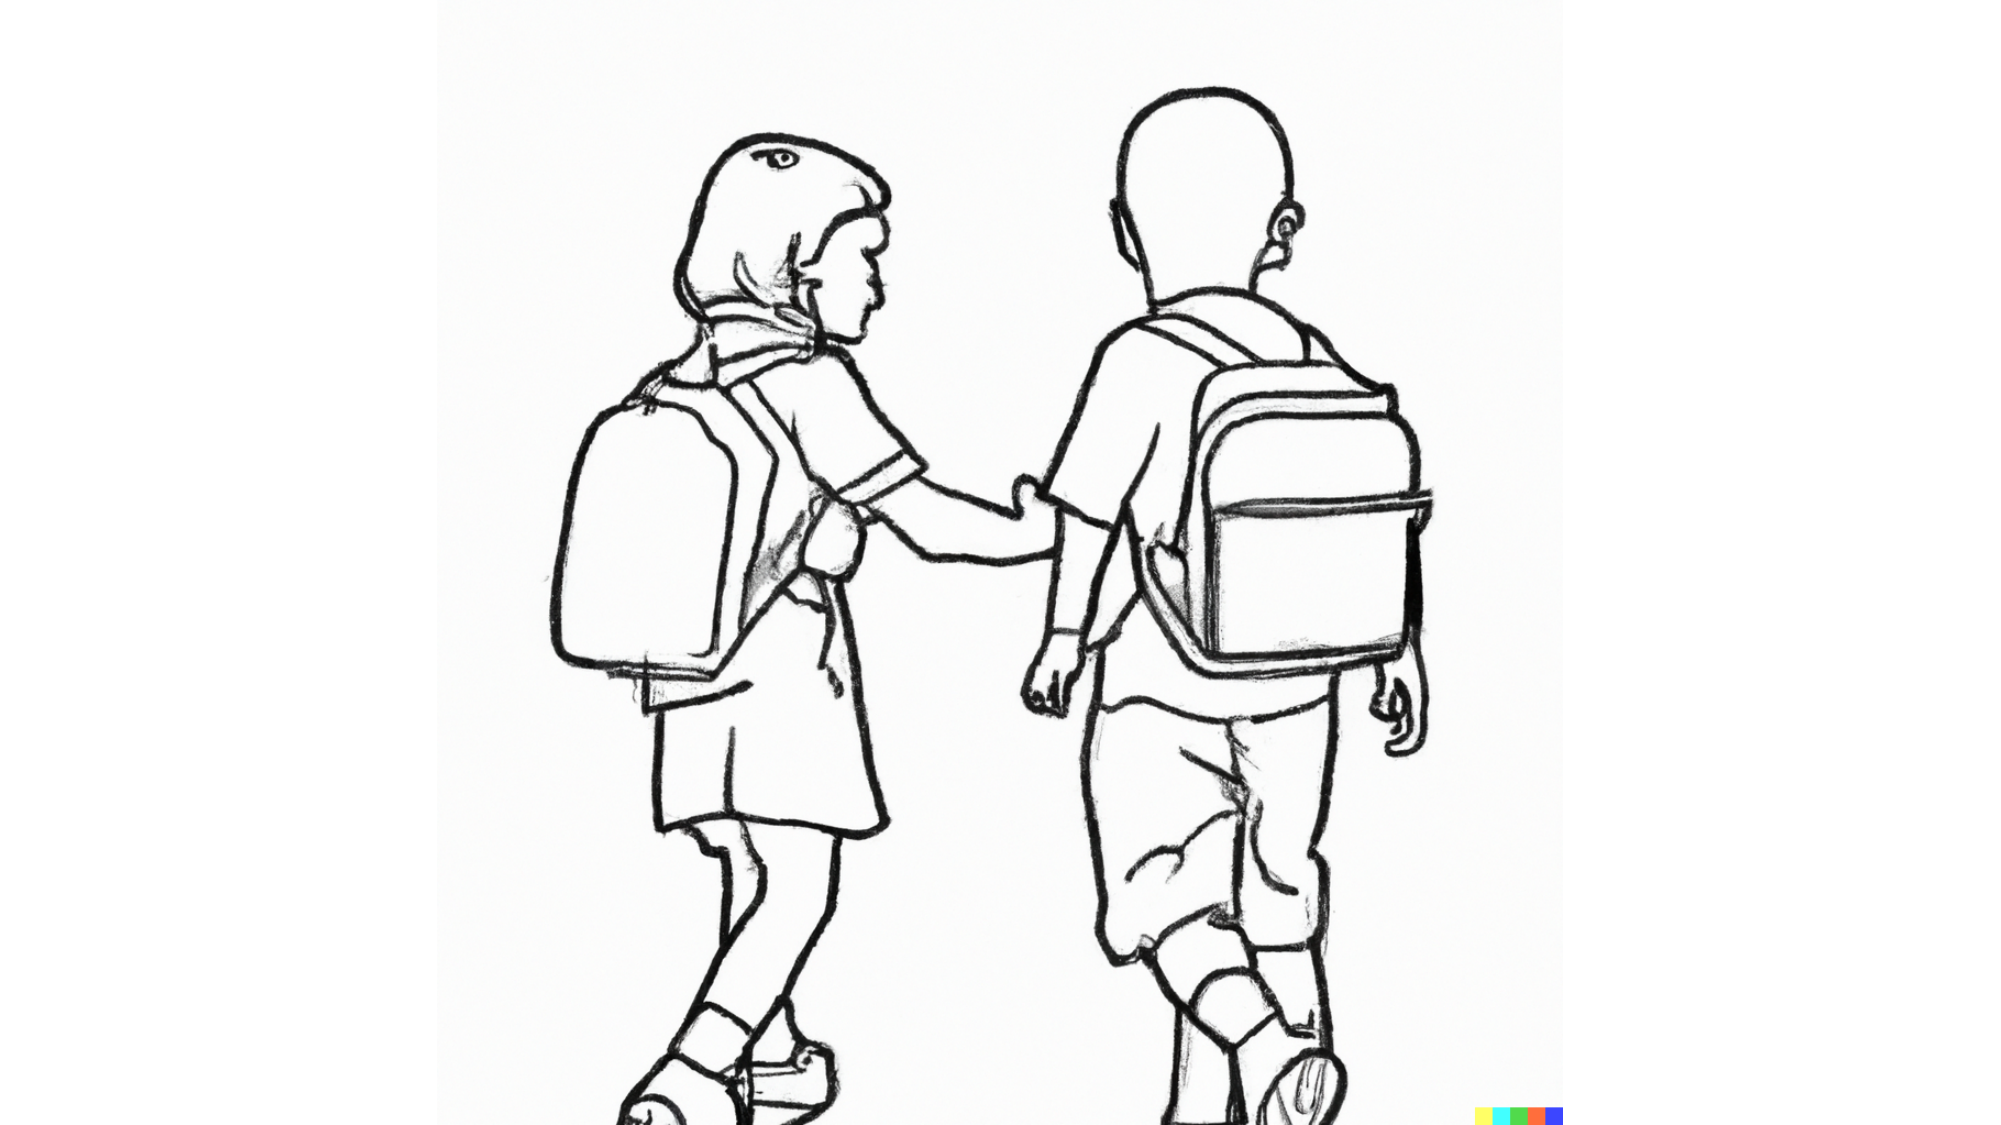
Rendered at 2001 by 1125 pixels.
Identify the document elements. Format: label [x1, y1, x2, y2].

picture [437, 0, 1563, 1125]
